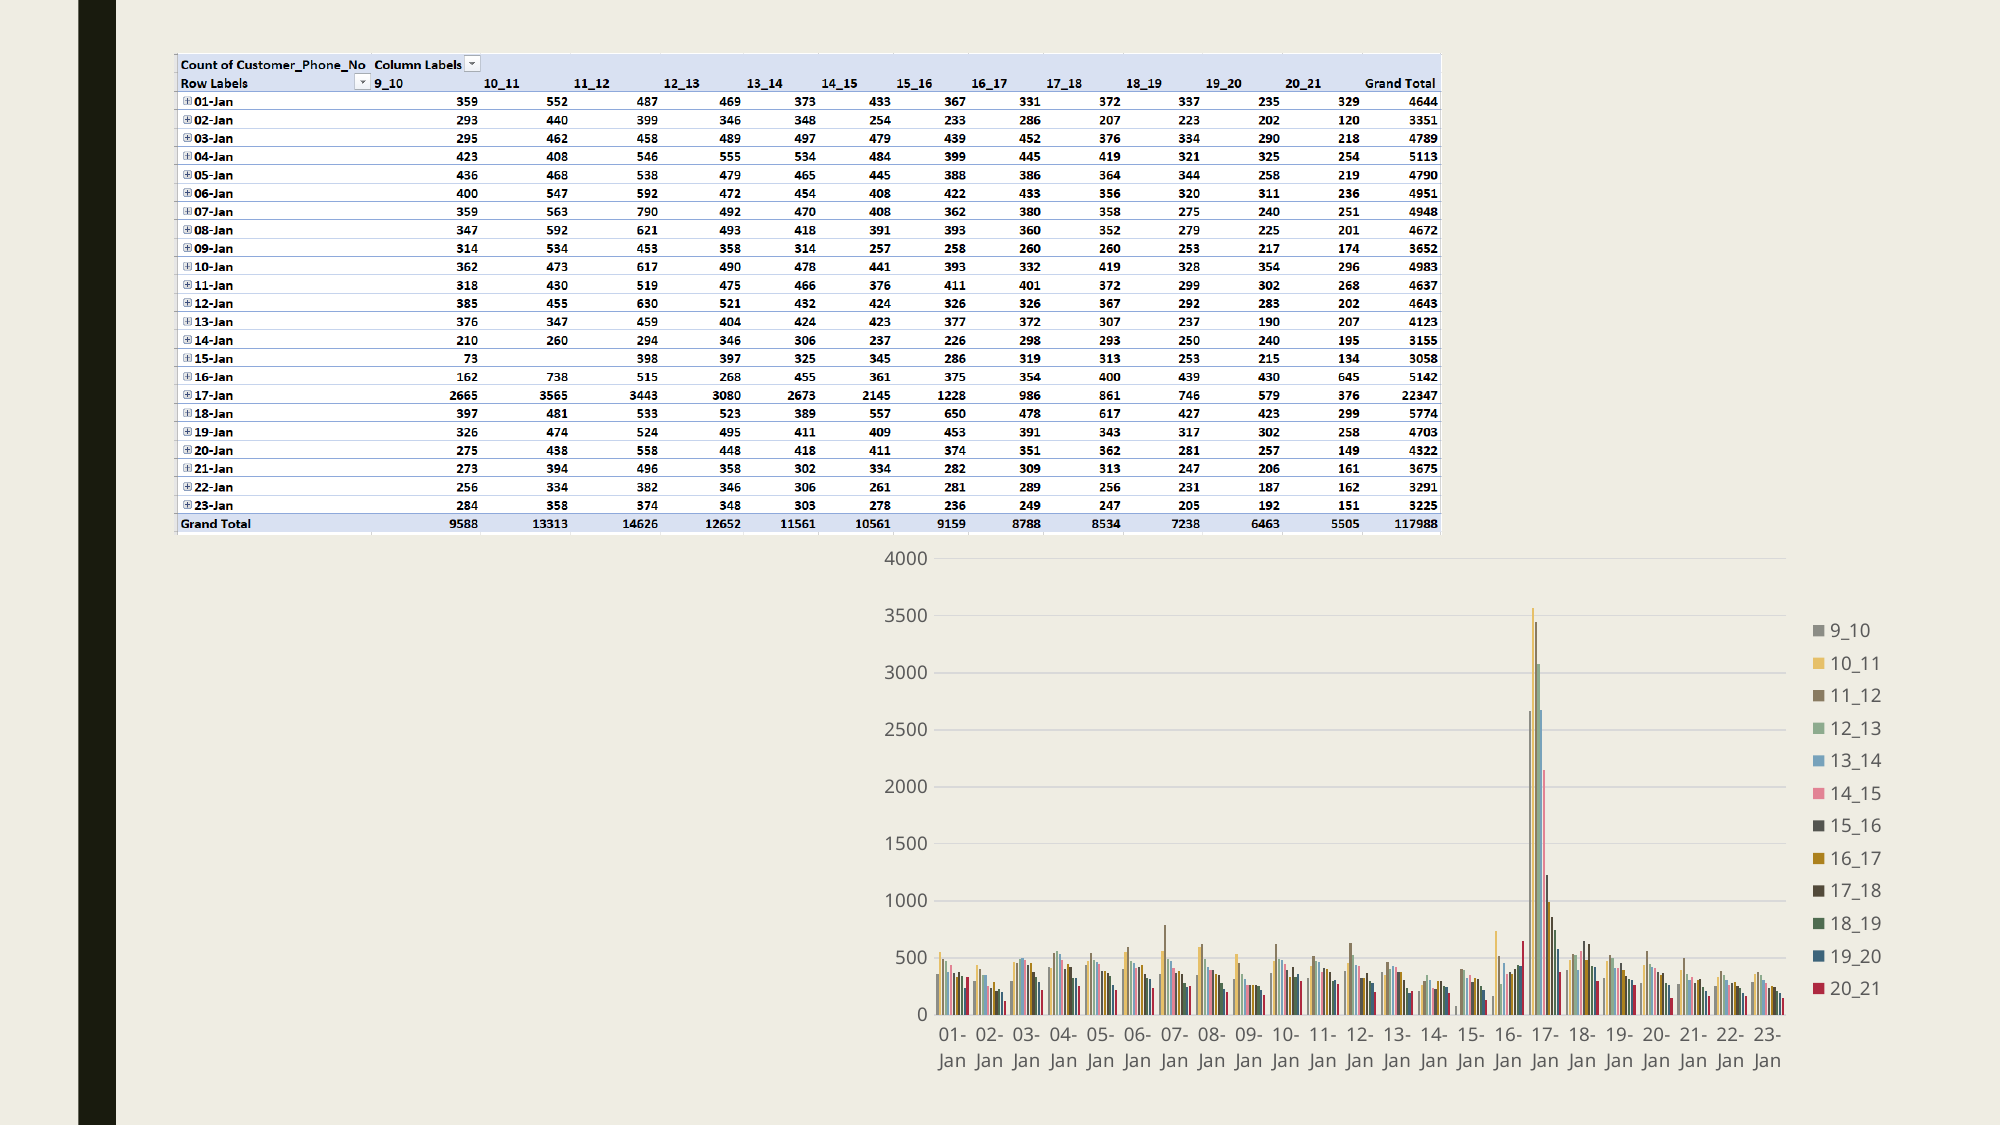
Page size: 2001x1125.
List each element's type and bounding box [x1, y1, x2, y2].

picture [174, 53, 1442, 535]
chart [863, 534, 1901, 1085]
